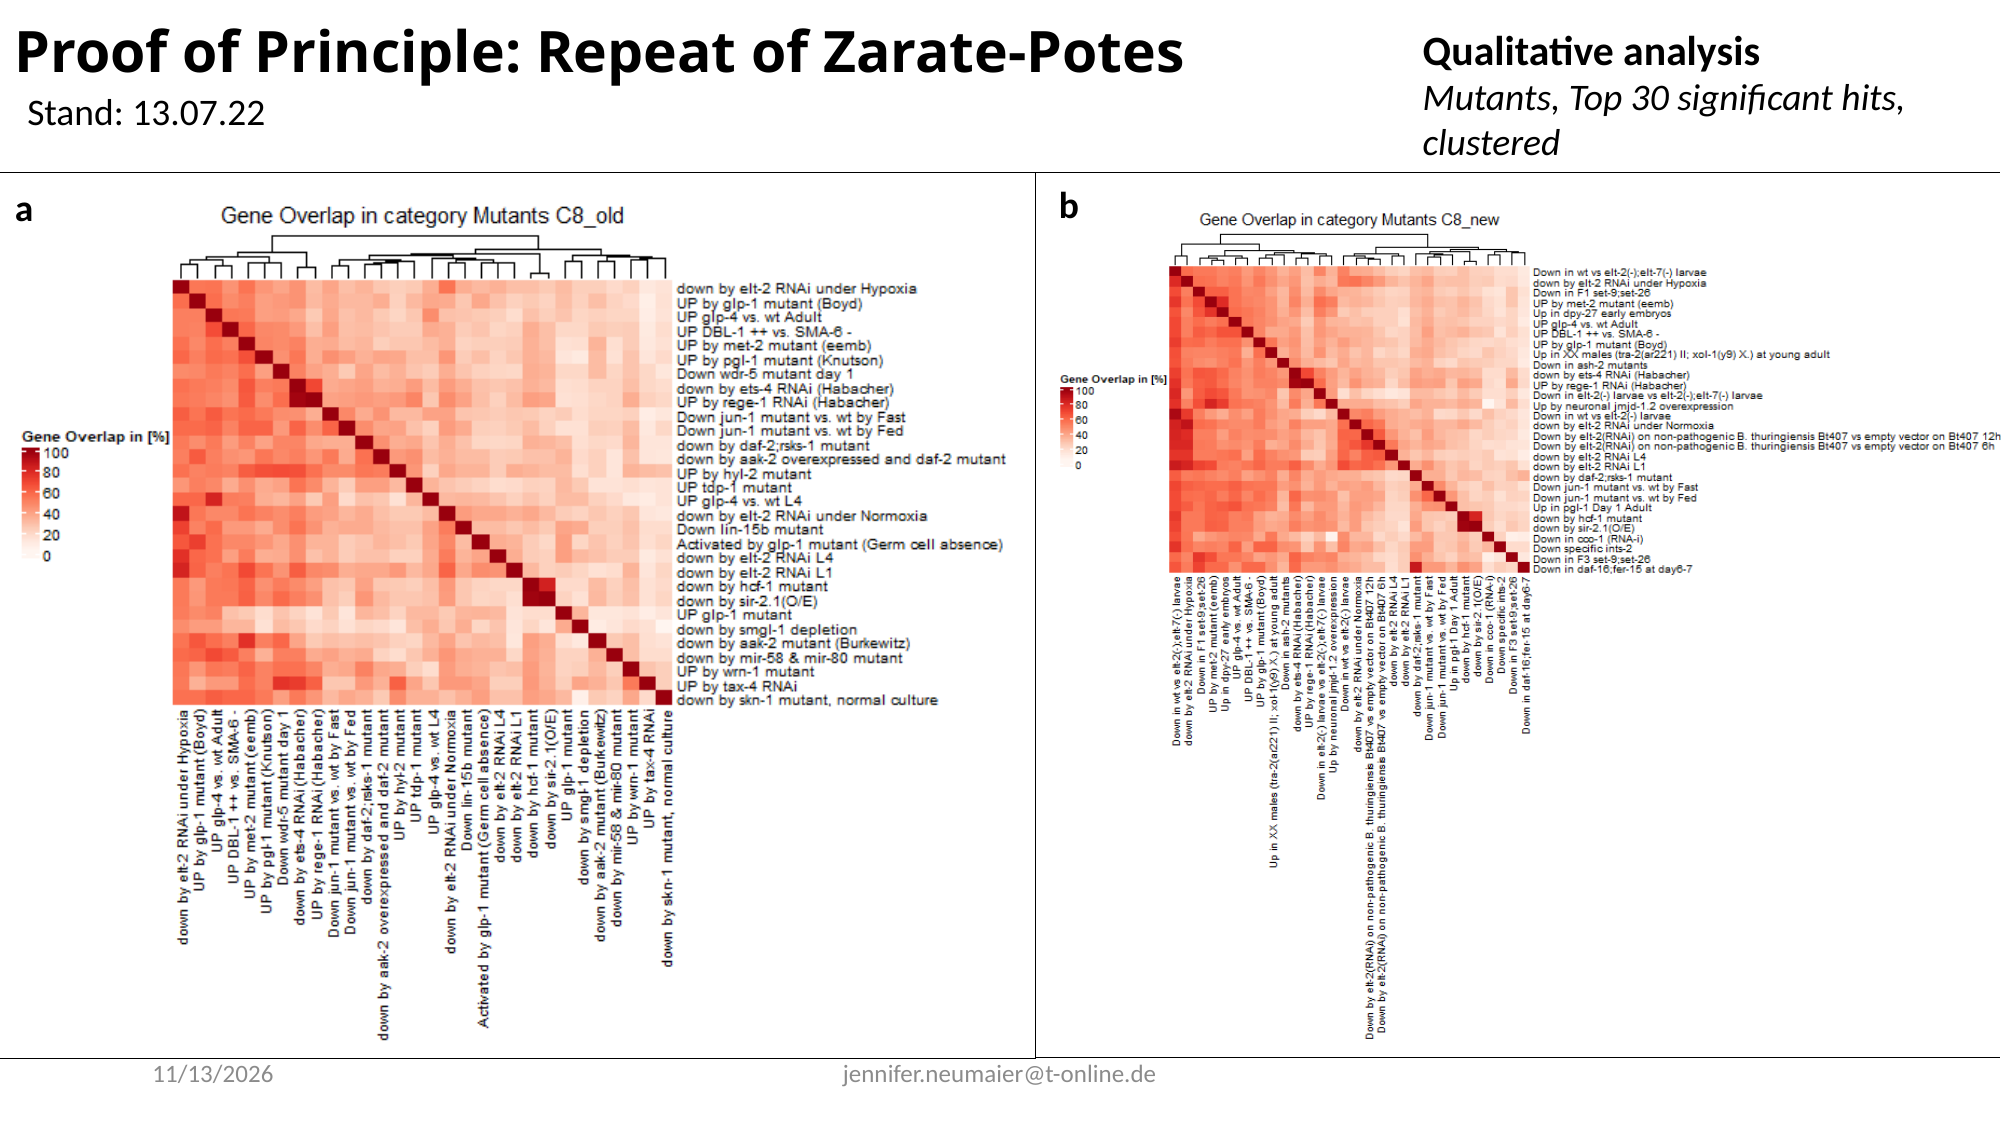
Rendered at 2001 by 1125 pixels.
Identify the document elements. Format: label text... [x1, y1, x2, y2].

text_box Proof of Principle: Repeat of Zarate-Potes [0, 15, 1200, 103]
footer jennifer.neumaier@t-online.de [662, 1059, 1338, 1103]
text_box Qualitative analysis Mutants, Top 30 significant hits, clustered [1407, 15, 1988, 171]
text_box Stand: 13.07.22 [12, 80, 404, 141]
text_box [0, 172, 2000, 1059]
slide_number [137, 1059, 588, 1103]
